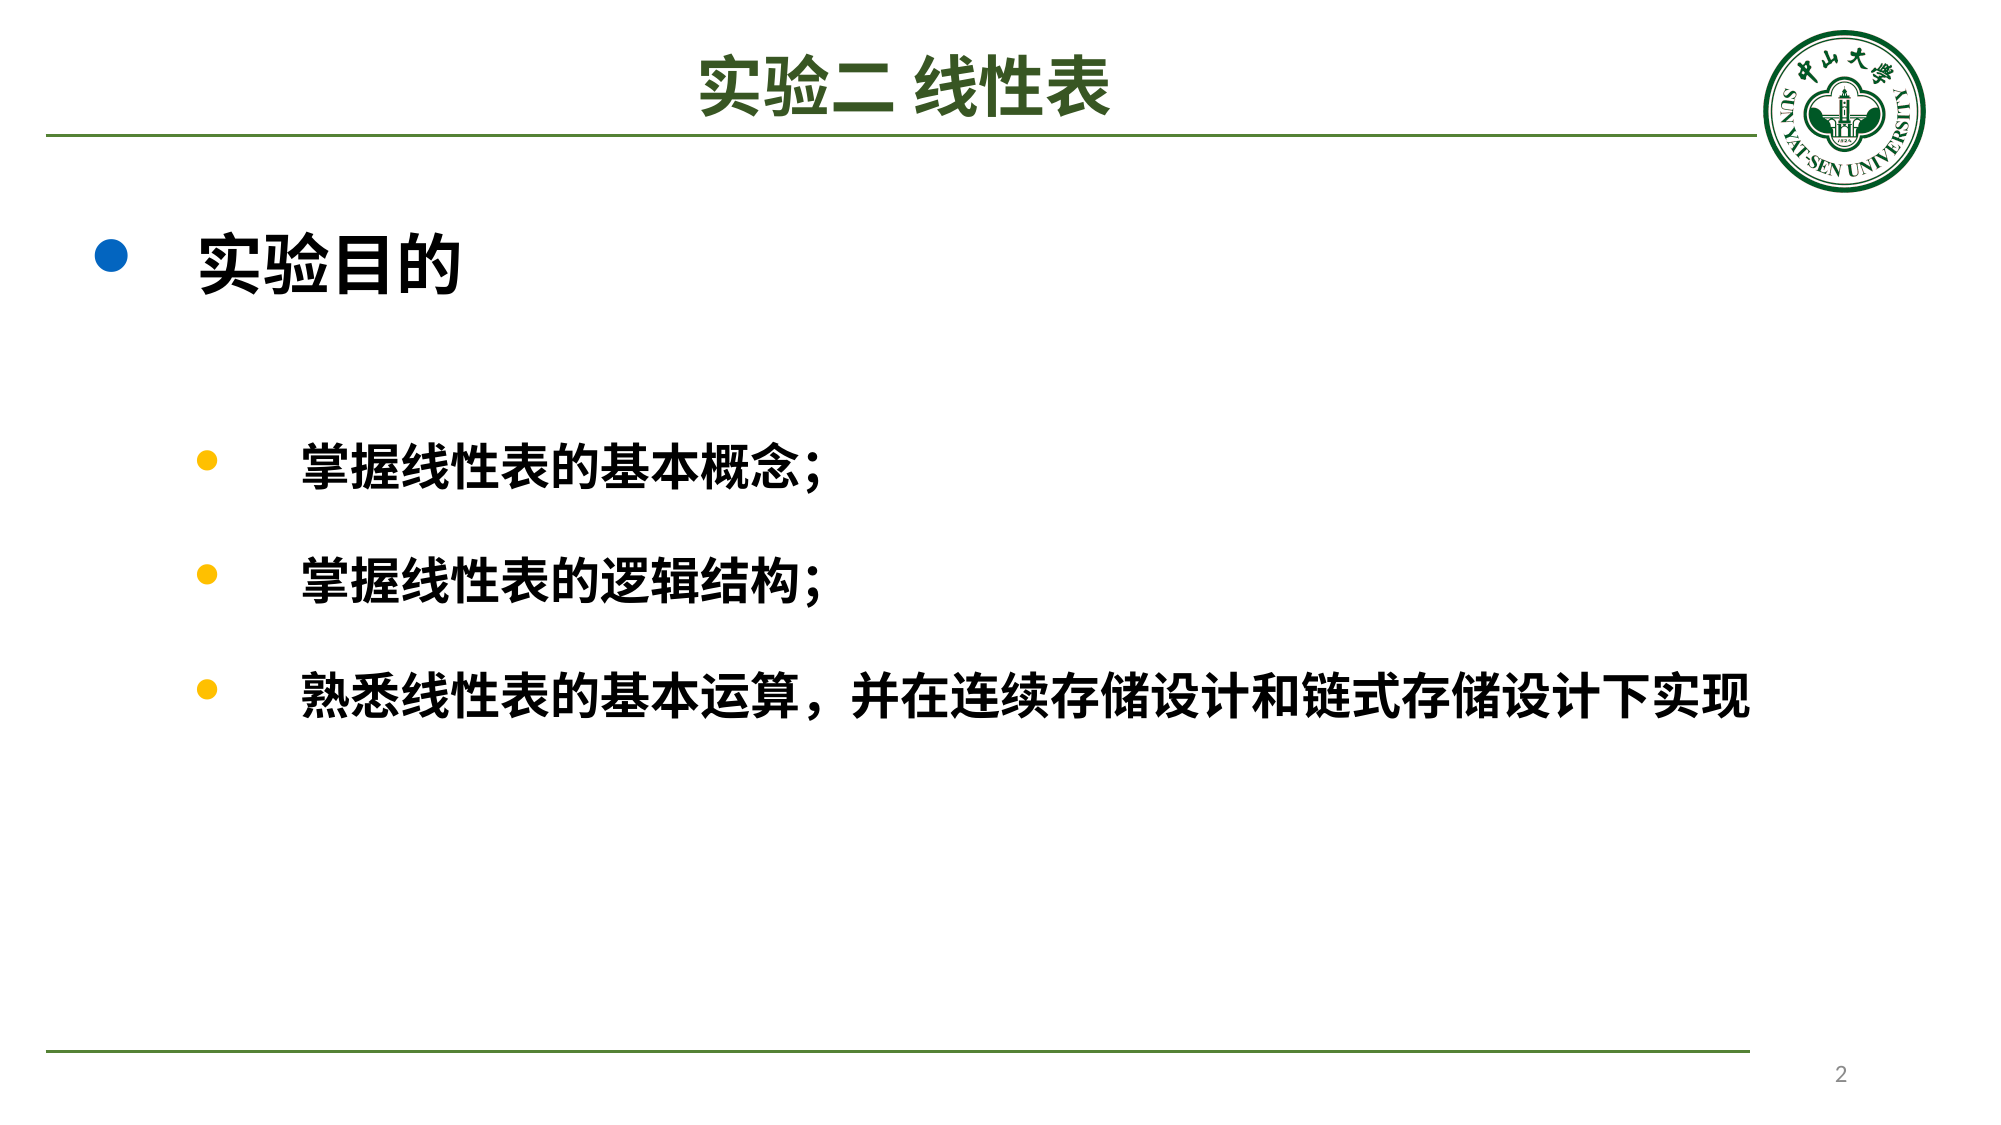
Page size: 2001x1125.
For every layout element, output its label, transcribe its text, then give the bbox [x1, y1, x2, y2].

picture [1763, 30, 1926, 193]
text_box 实验二 线性表 [45, 37, 1763, 133]
slide_number 2 [1412, 1042, 1863, 1103]
text_box 实验目的 [66, 214, 473, 312]
text_box 掌握线性表的基本概念； 掌握线性表的逻辑结构； 熟悉线性表的基本运算，并在连续存储设计和链式存储设计下实现 [170, 372, 1863, 733]
